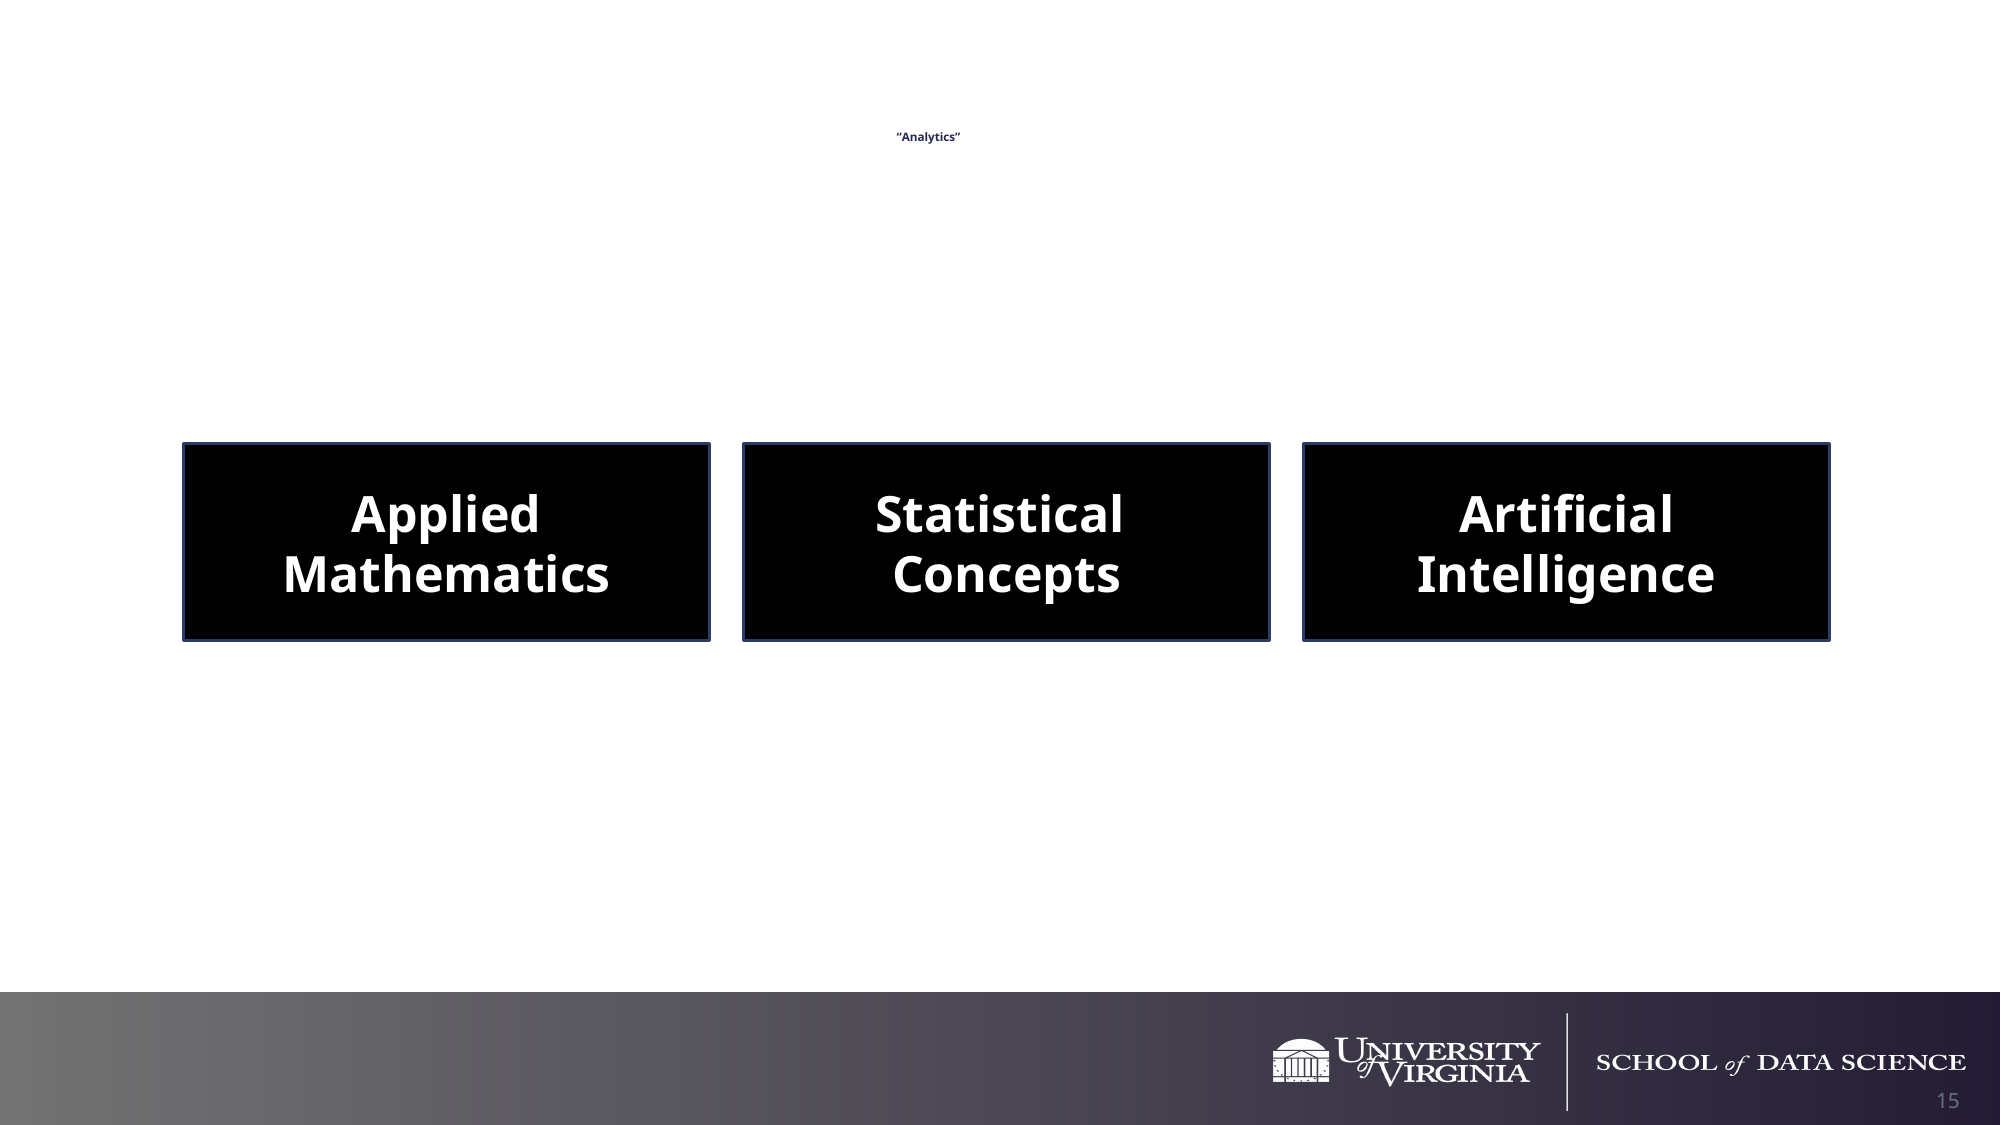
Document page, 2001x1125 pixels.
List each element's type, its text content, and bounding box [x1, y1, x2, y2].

text_box Statistical Concepts [742, 442, 1271, 642]
picture [1273, 1013, 1966, 1111]
text_box Artificial Intelligence [1302, 442, 1831, 642]
slide_number 15 [1912, 1078, 1975, 1125]
text_box Applied Mathematics [182, 442, 711, 642]
